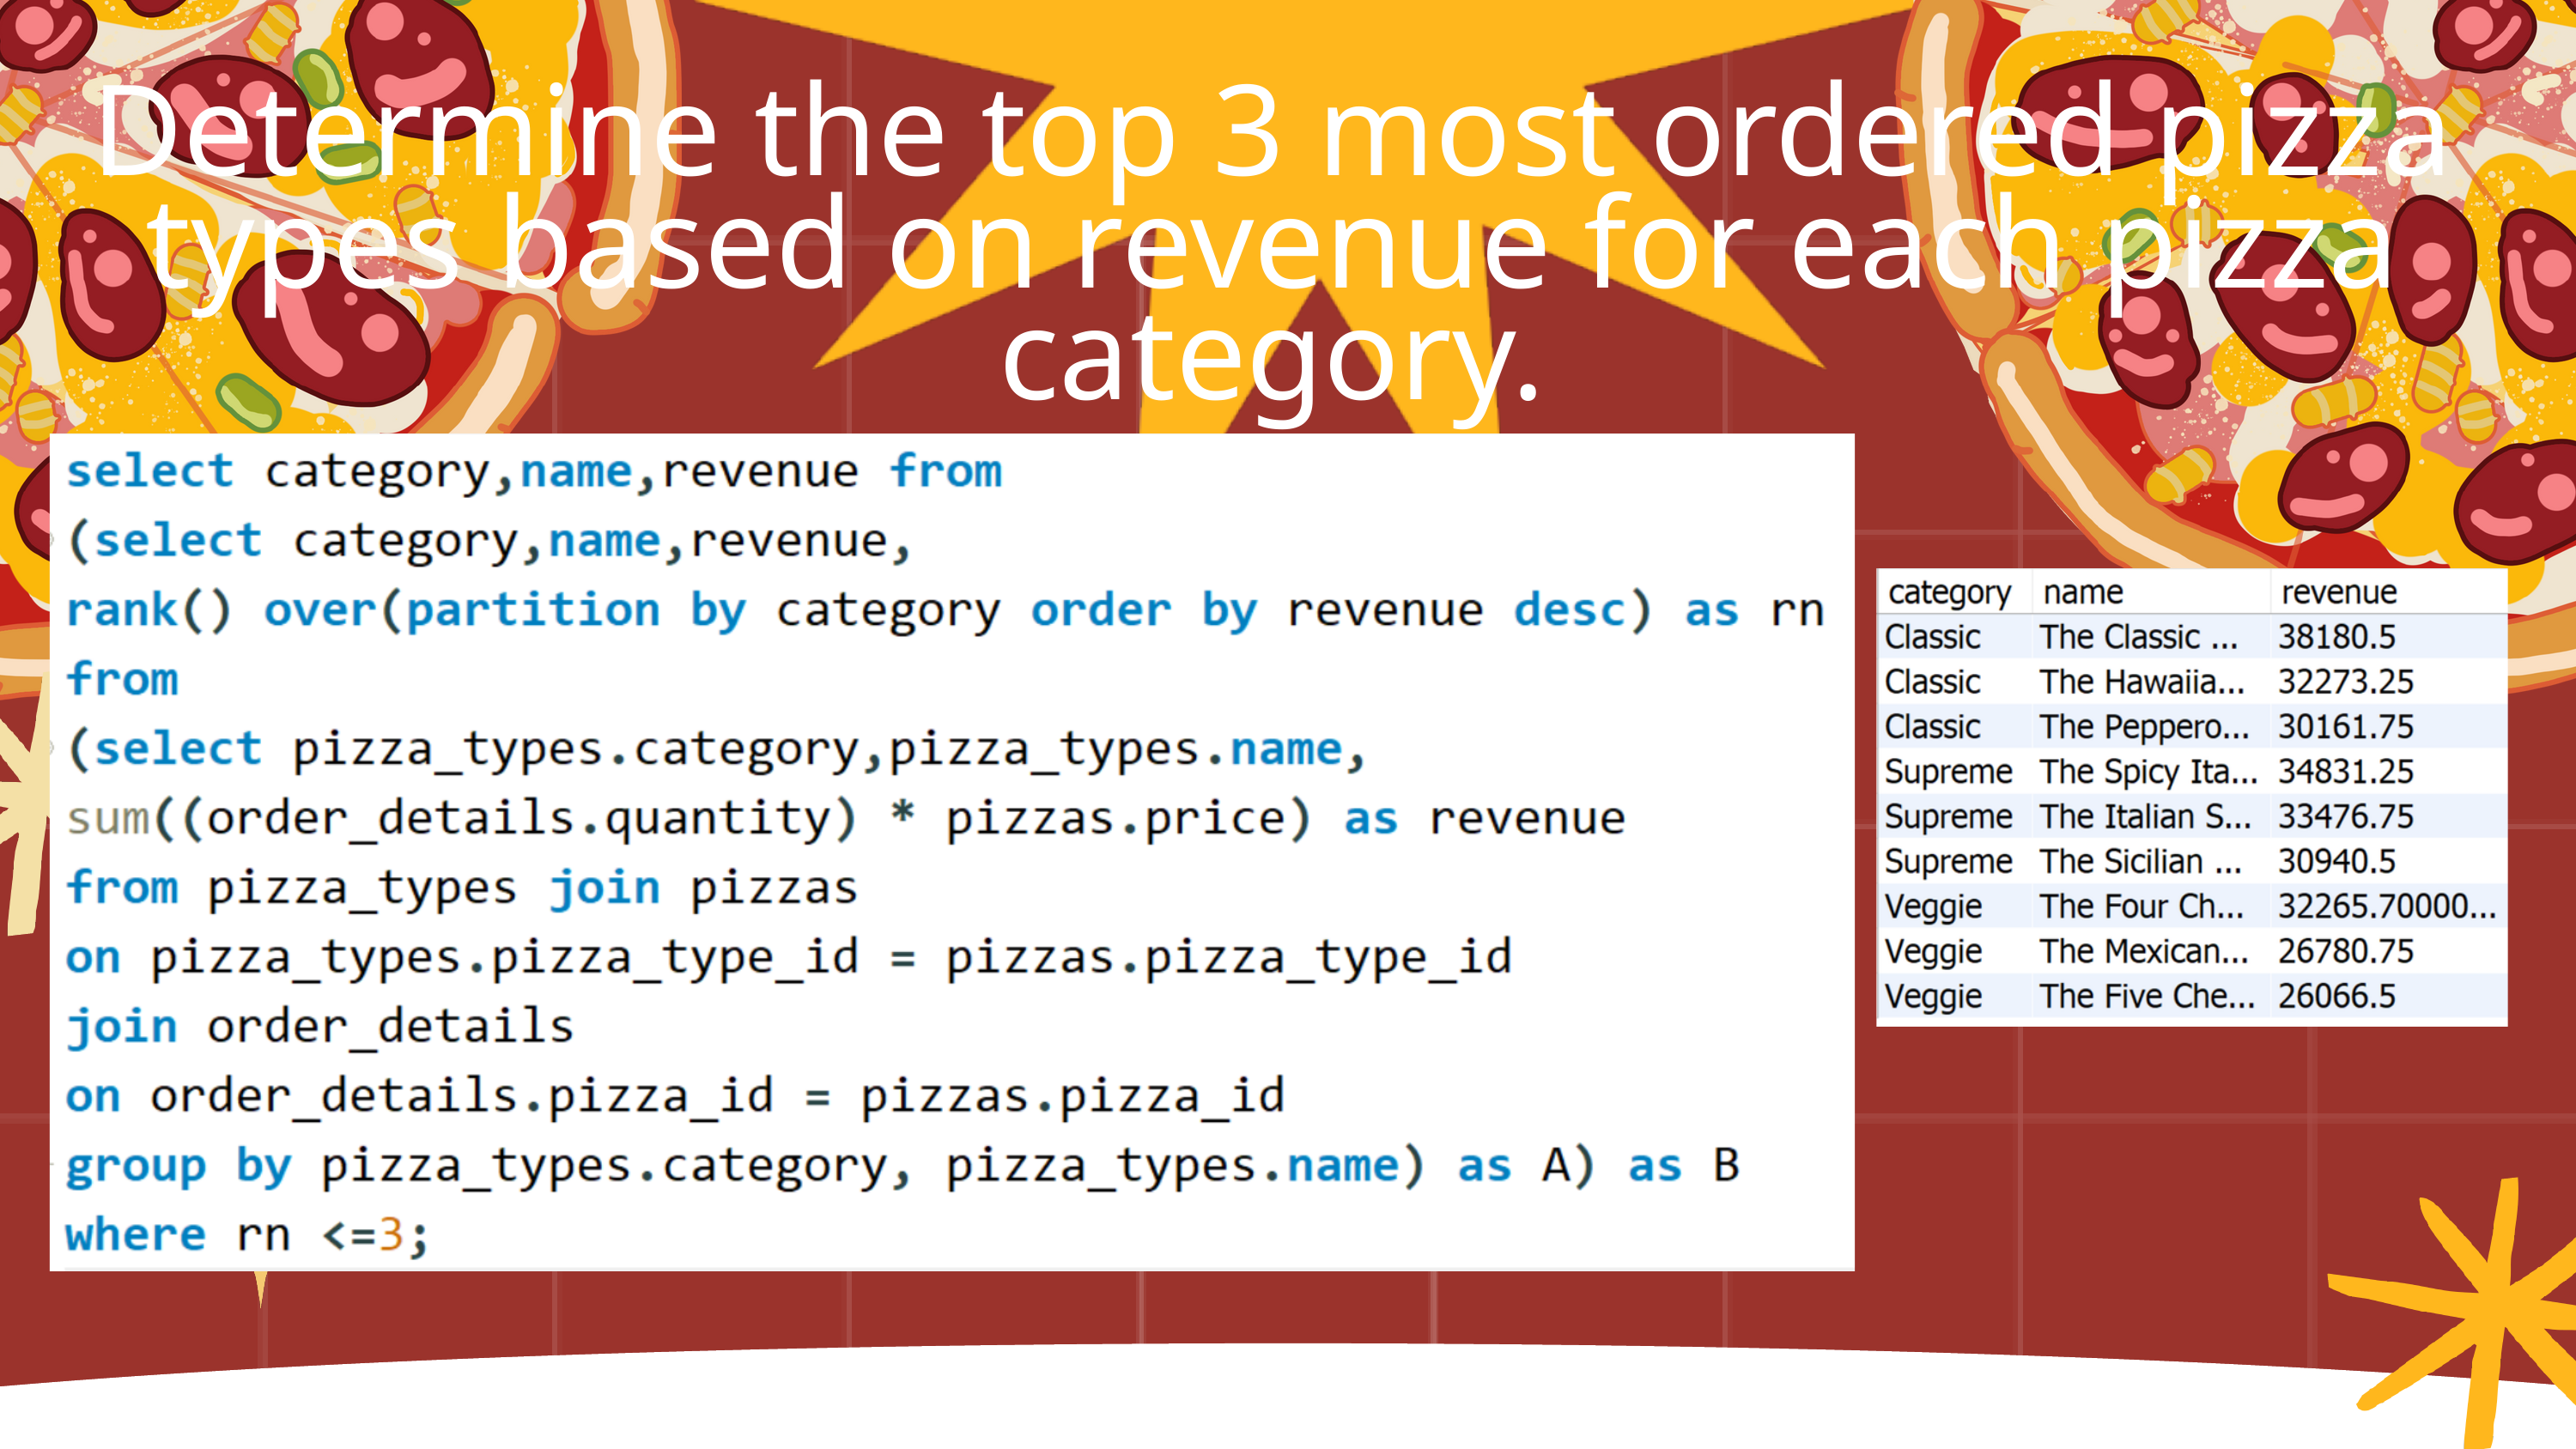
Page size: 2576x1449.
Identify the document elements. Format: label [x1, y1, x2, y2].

text_box [0, 0, 2576, 1340]
text_box [0, 1343, 2576, 1449]
